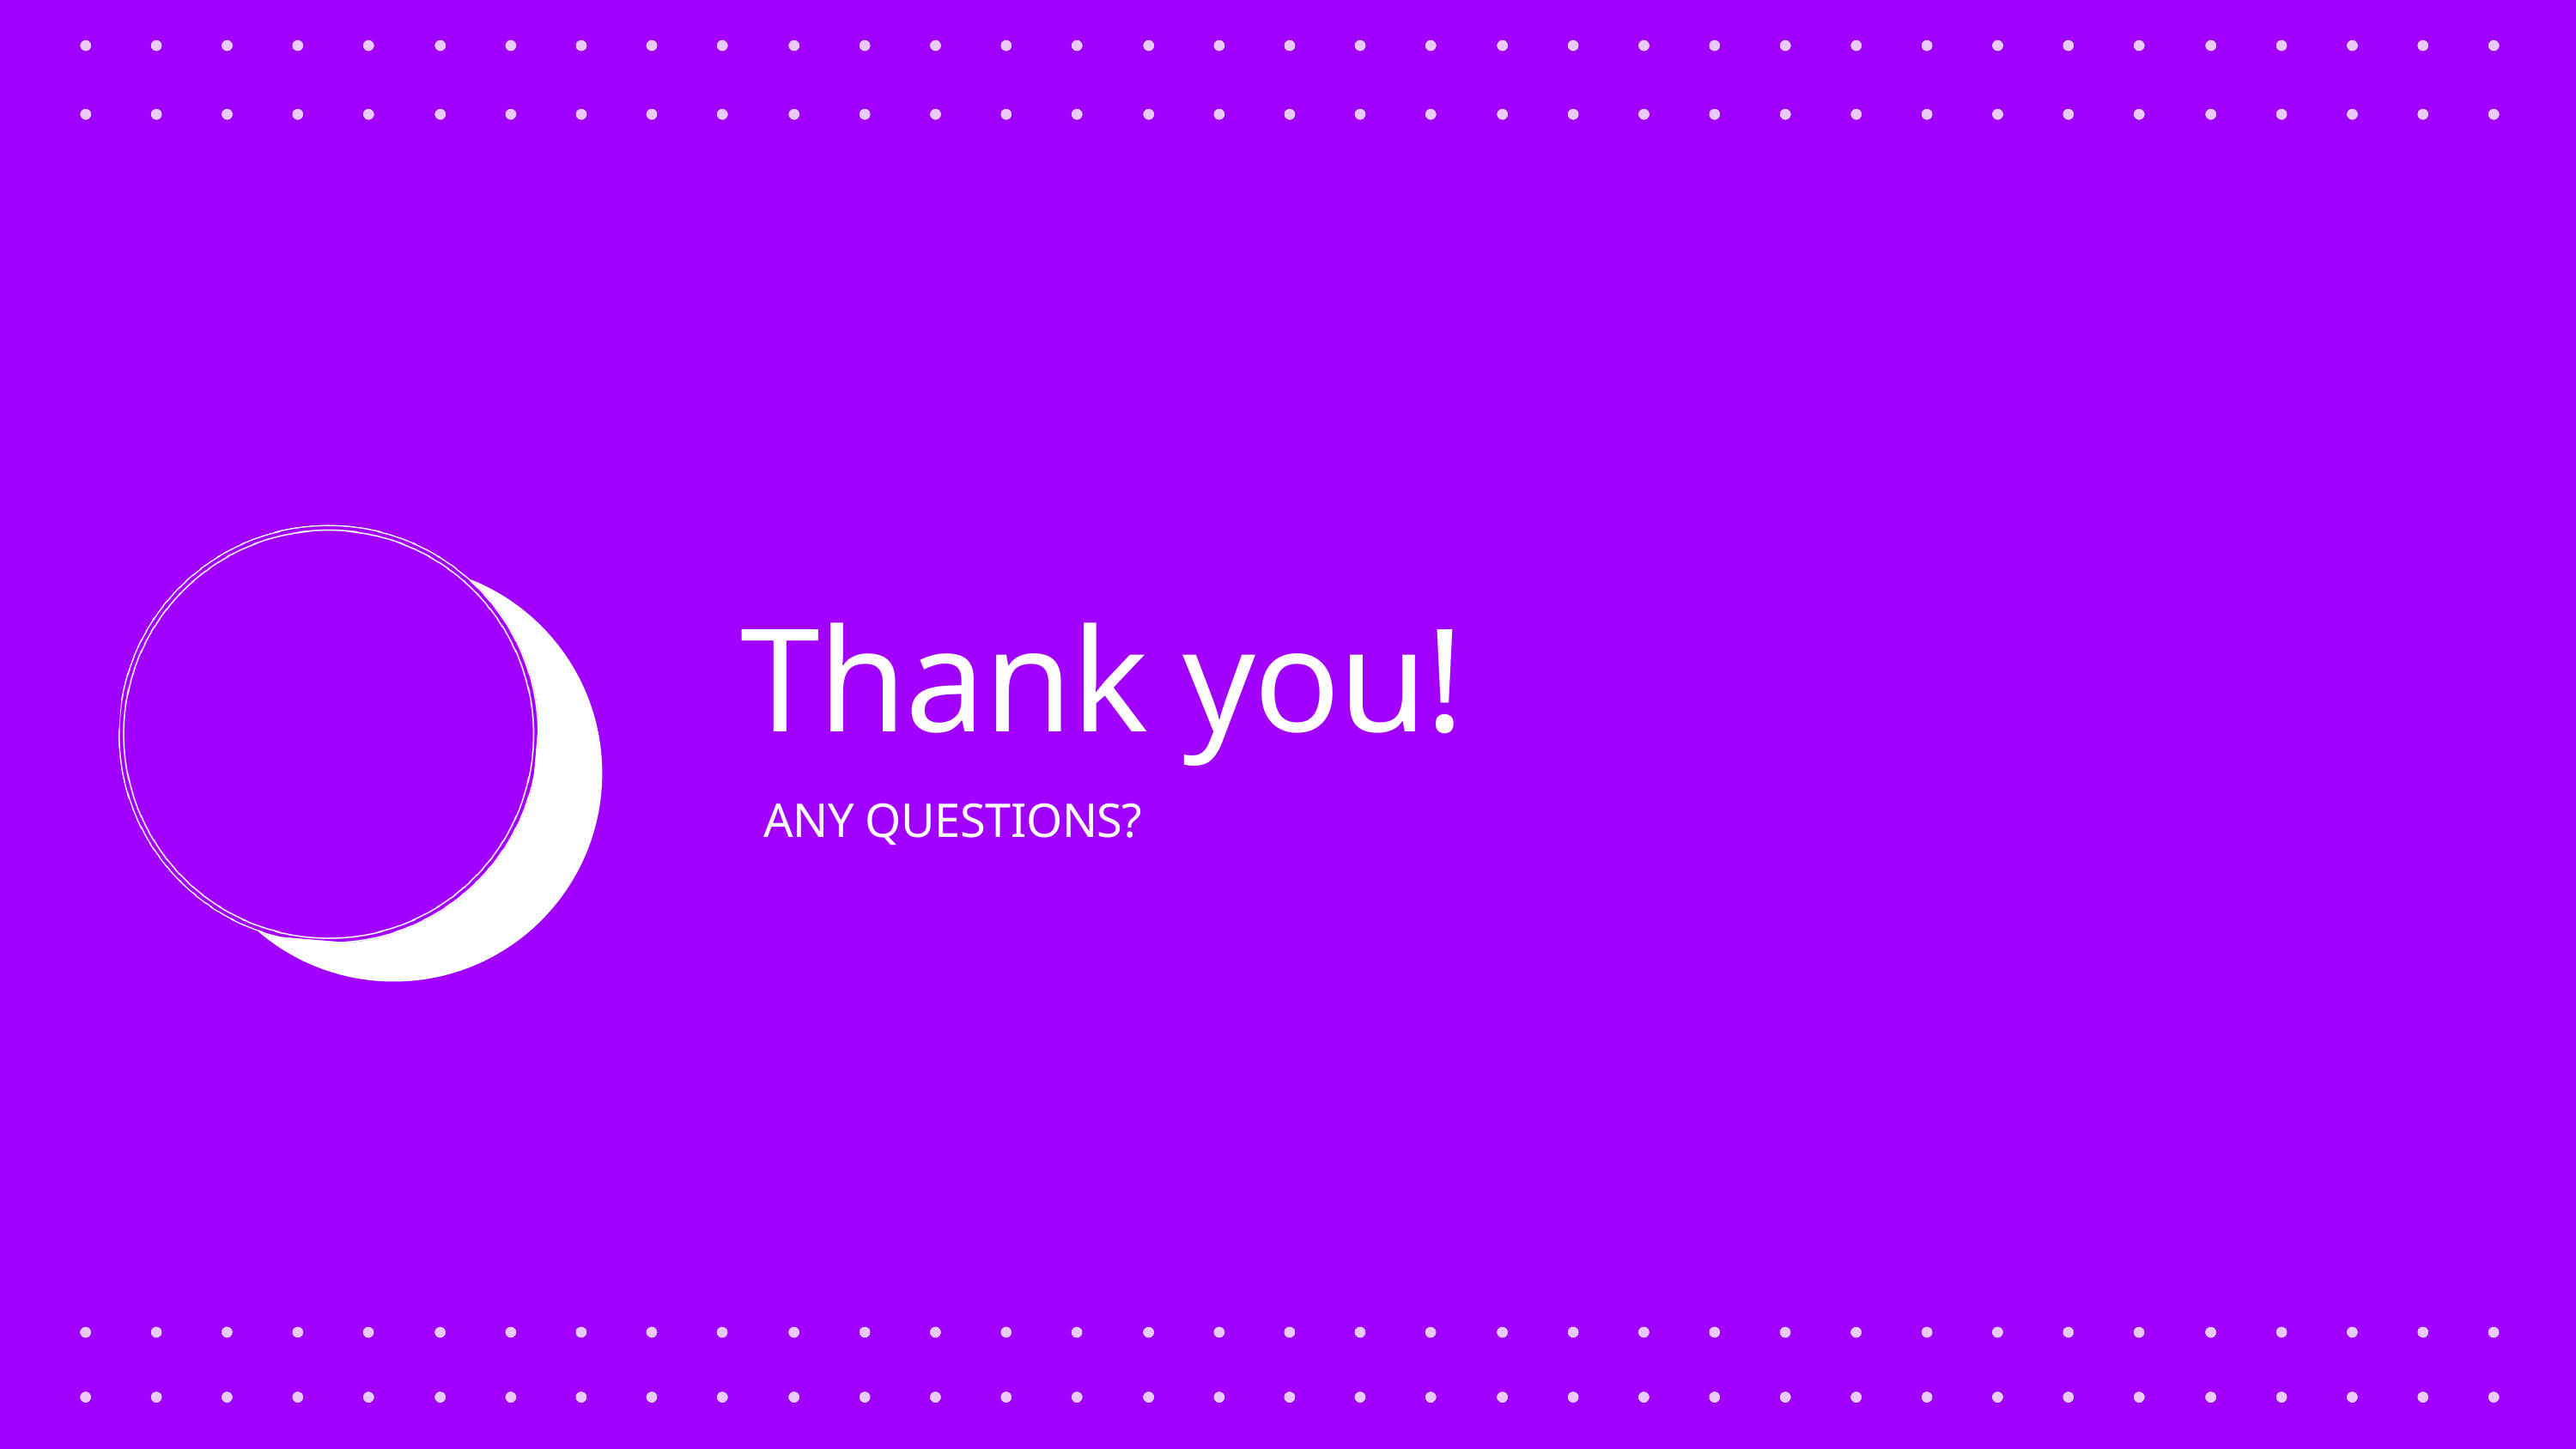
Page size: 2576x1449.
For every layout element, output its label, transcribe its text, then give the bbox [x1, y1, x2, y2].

text_box Thank you! [657, 588, 1465, 761]
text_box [72, 1323, 2504, 1449]
text_box ANY QUESTIONS? [763, 781, 1522, 847]
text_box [72, 0, 2504, 124]
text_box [102, 506, 603, 982]
